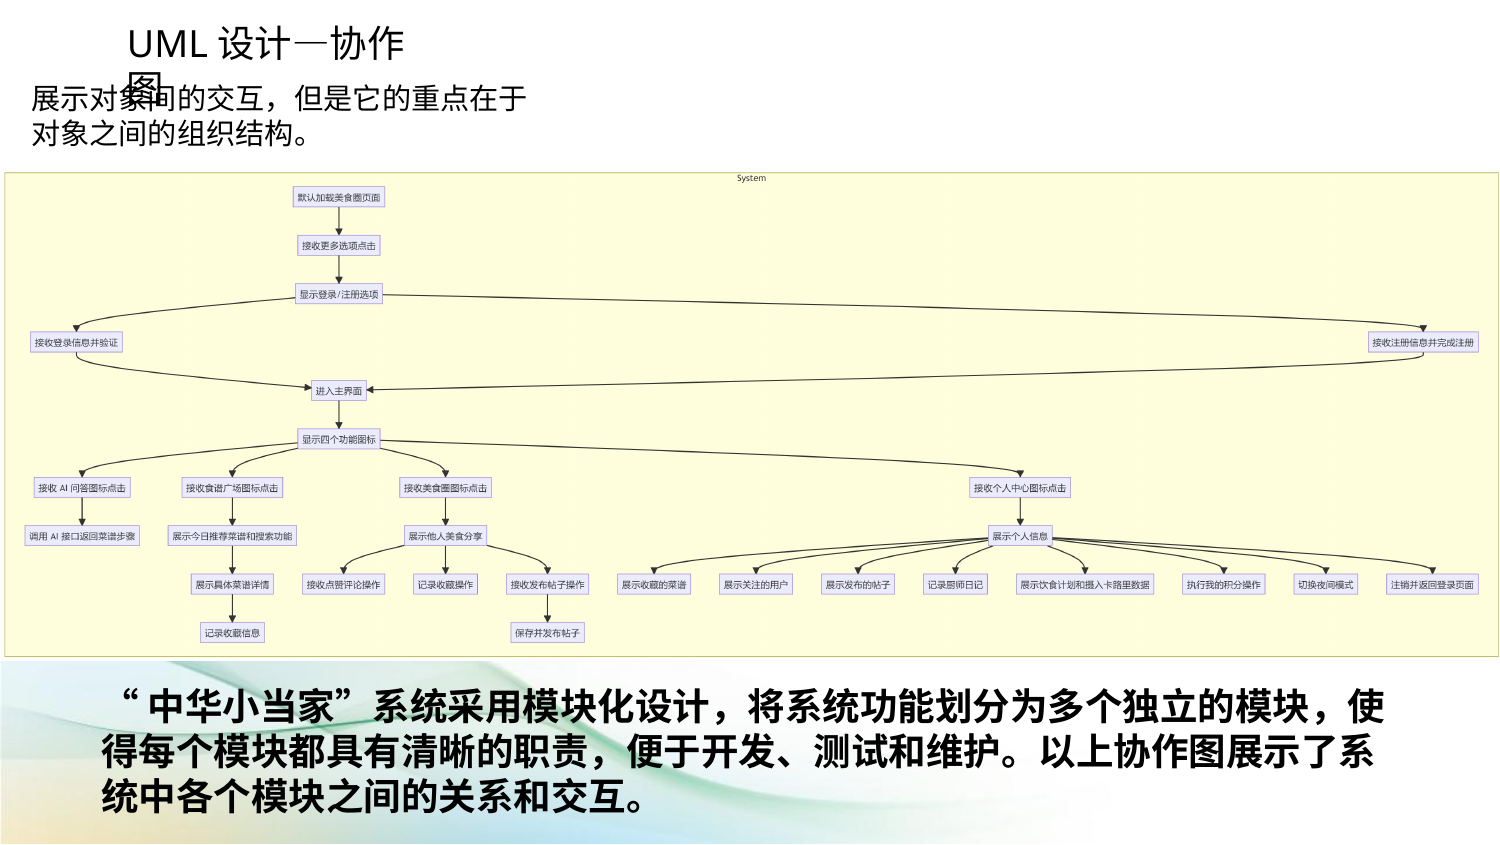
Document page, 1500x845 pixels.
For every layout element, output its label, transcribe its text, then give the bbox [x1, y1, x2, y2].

text_box 展示对象间的交互，但是它的重点在于对象之间的组织结构。 [16, 73, 568, 158]
text_box UML设计—协作图 [112, 12, 454, 73]
picture [0, 168, 1500, 844]
text_box “中华小当家”系统采用模块化设计，将系统功能划分为多个独立的模块，使得每个模块都具有清晰的职责，便于开发、测试和维护。以上协作图展示了系统中各个模块之间的关系和交互。 [86, 675, 1417, 844]
